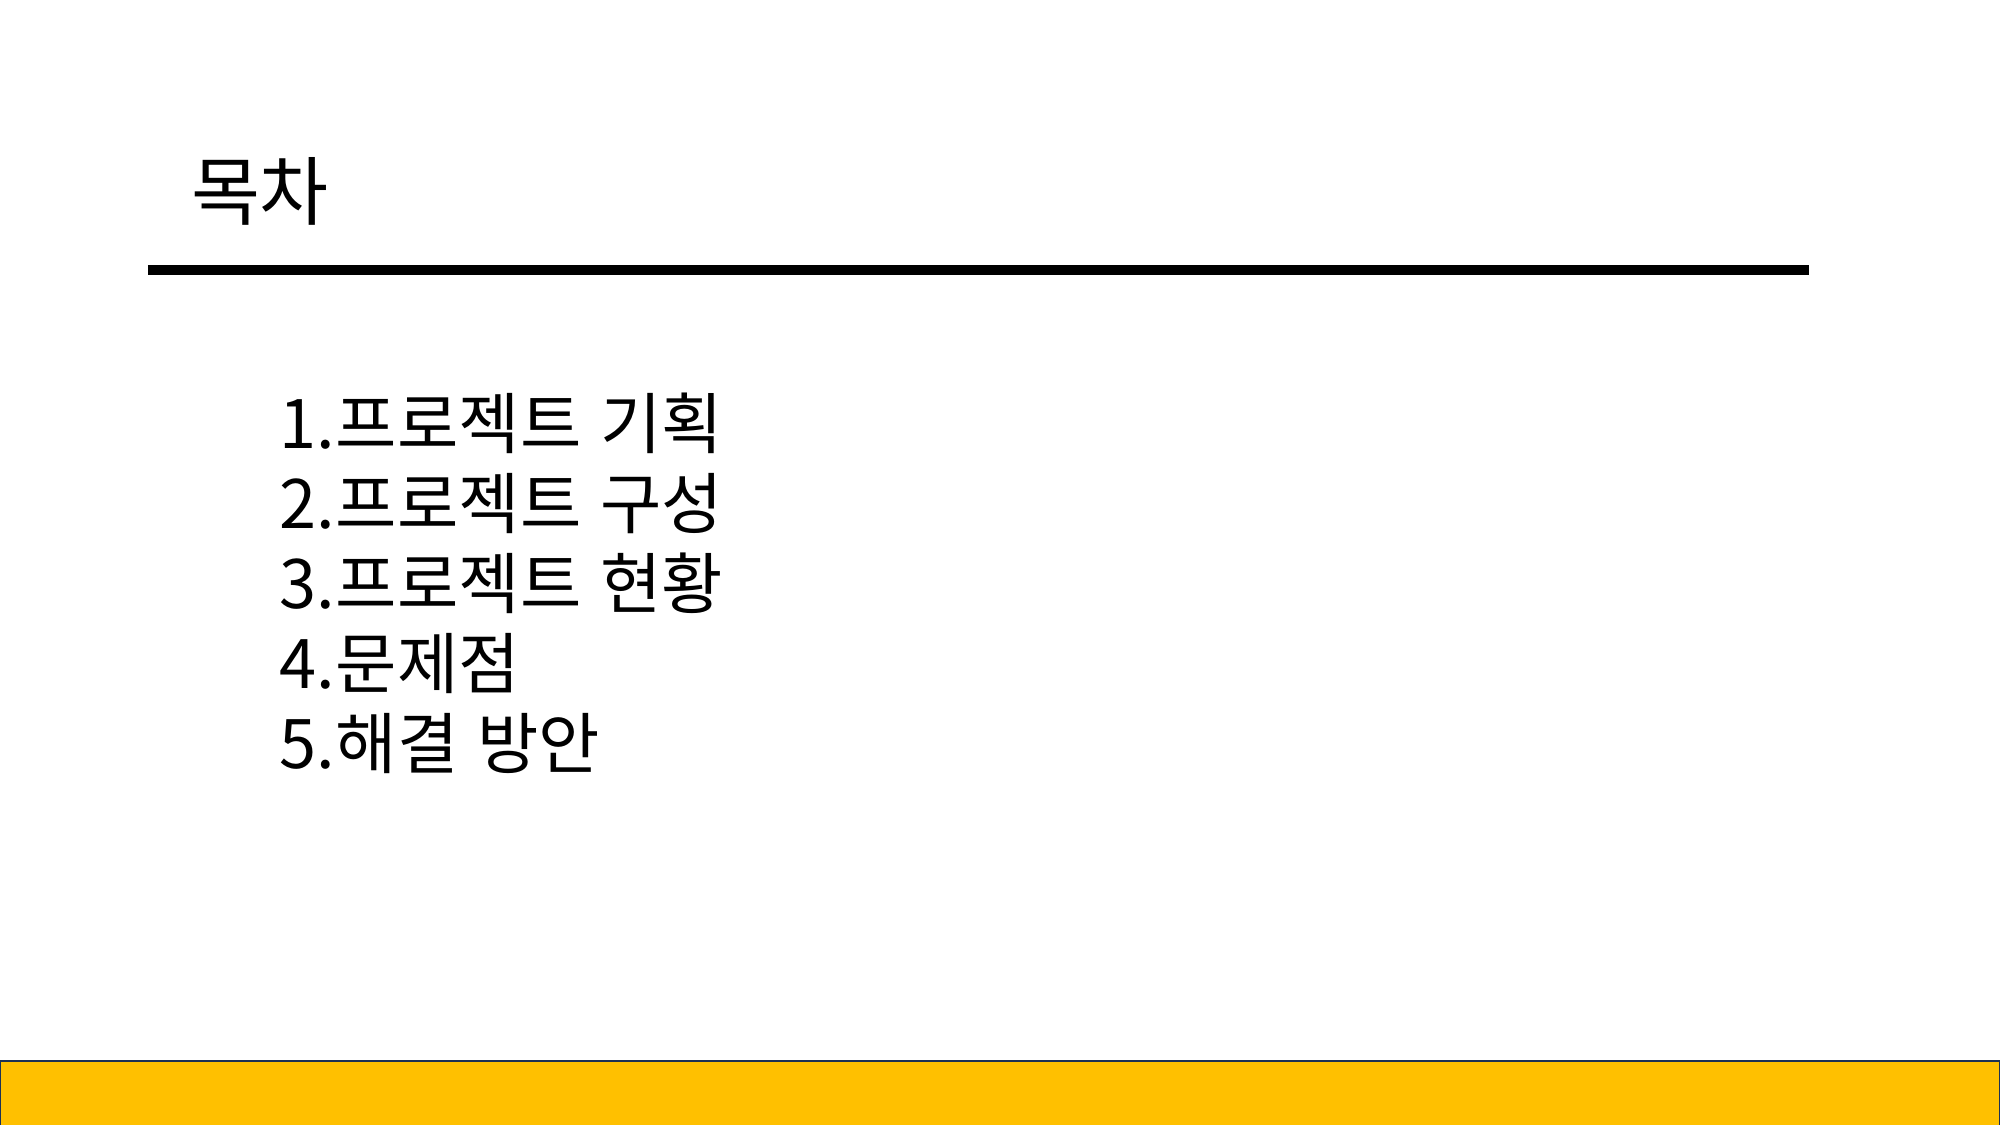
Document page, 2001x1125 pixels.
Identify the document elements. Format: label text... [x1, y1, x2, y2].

text_box 프로젝트 기획 프로젝트 구성 프로젝트 현황 문제점 해결 방안 [264, 374, 739, 950]
text_box [0, 1060, 2000, 1125]
text_box 목차 [176, 137, 344, 242]
